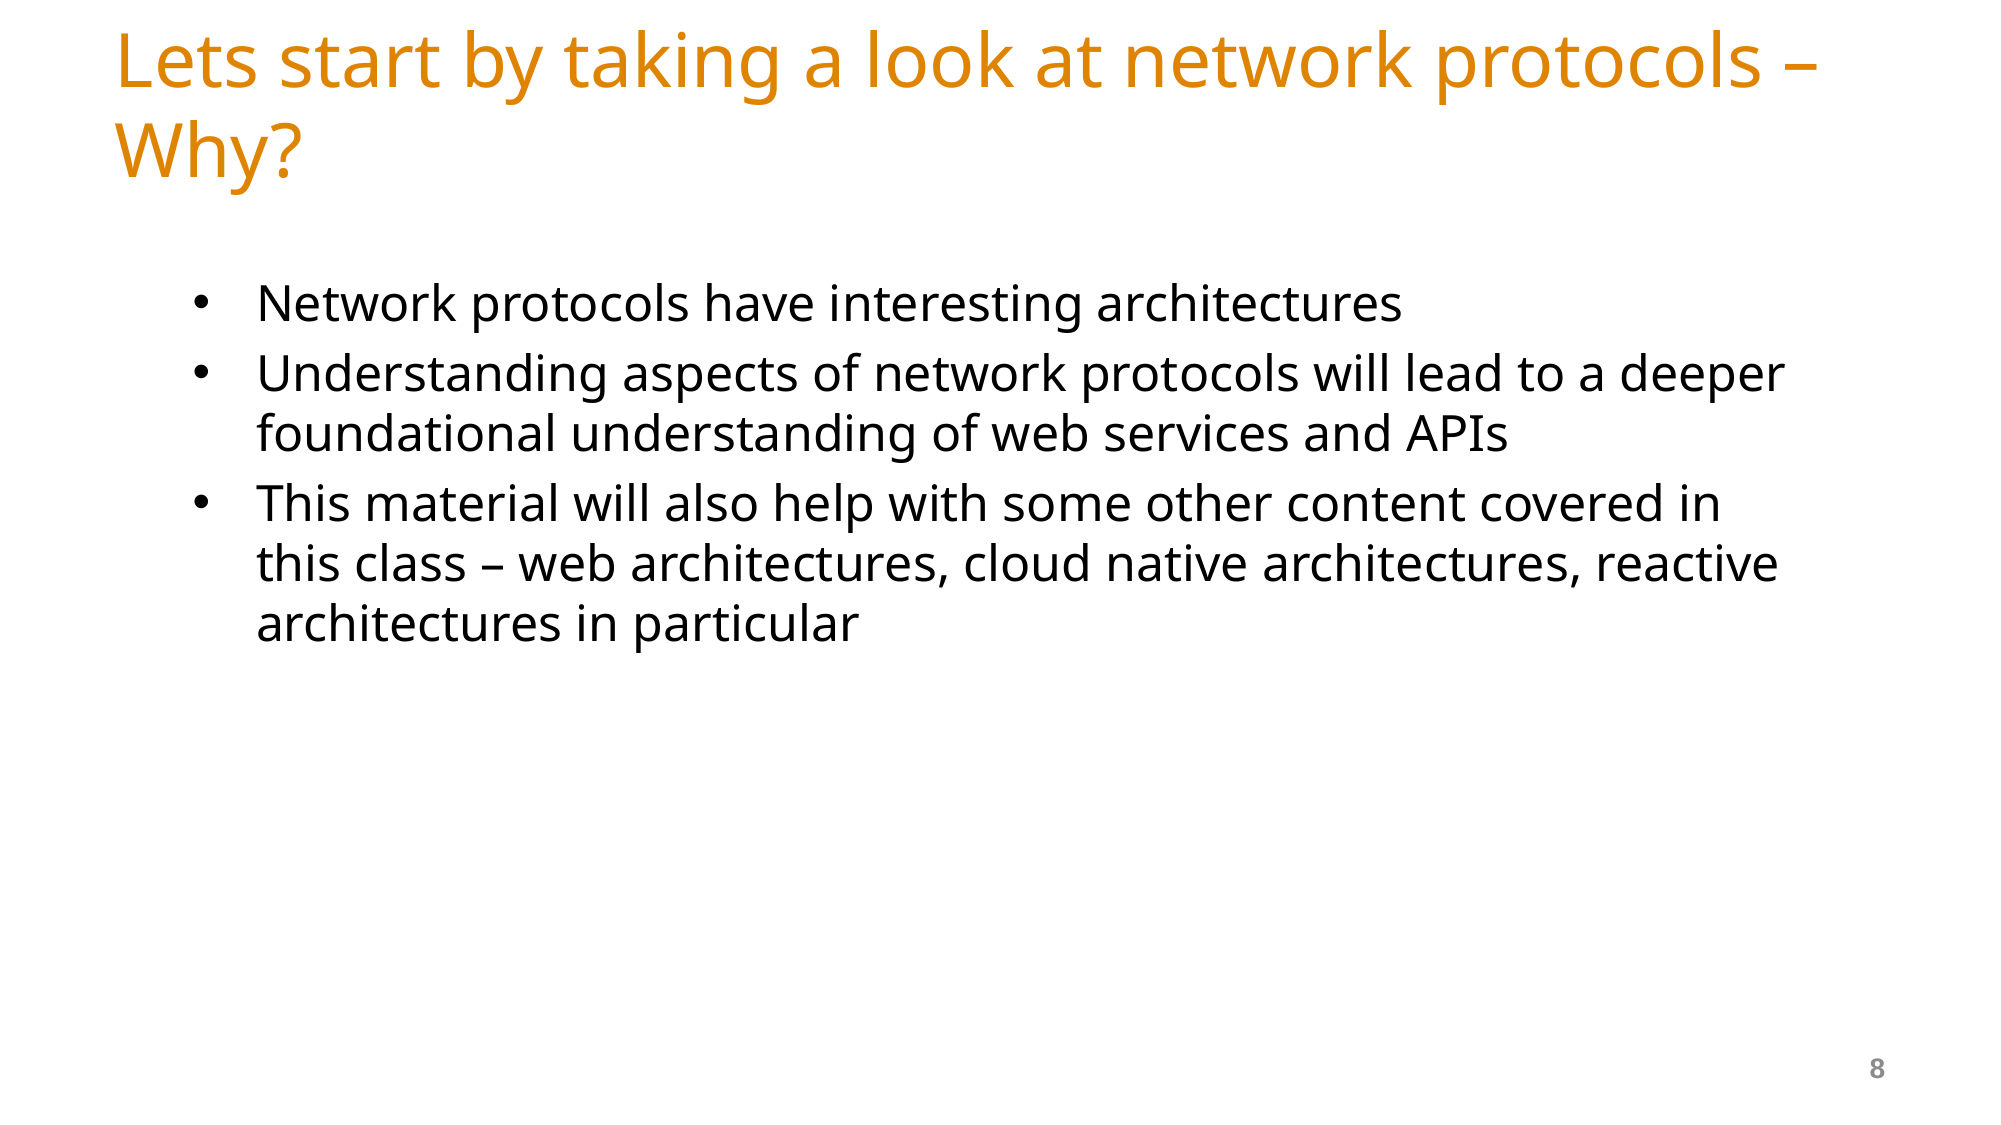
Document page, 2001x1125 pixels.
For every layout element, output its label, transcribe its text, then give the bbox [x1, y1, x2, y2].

slide_number 8 [1433, 1039, 1900, 1100]
list Network protocols have interesting architectures Understanding aspects of network protocols will lead to a deeper foundational understanding of web services and APIs This material will also help with some other content covered in this class – web architectures, cloud native architectures, reactive architectures in particular [177, 263, 1823, 939]
title Lets start by taking a look at network protocols – Why? [99, 45, 1900, 160]
